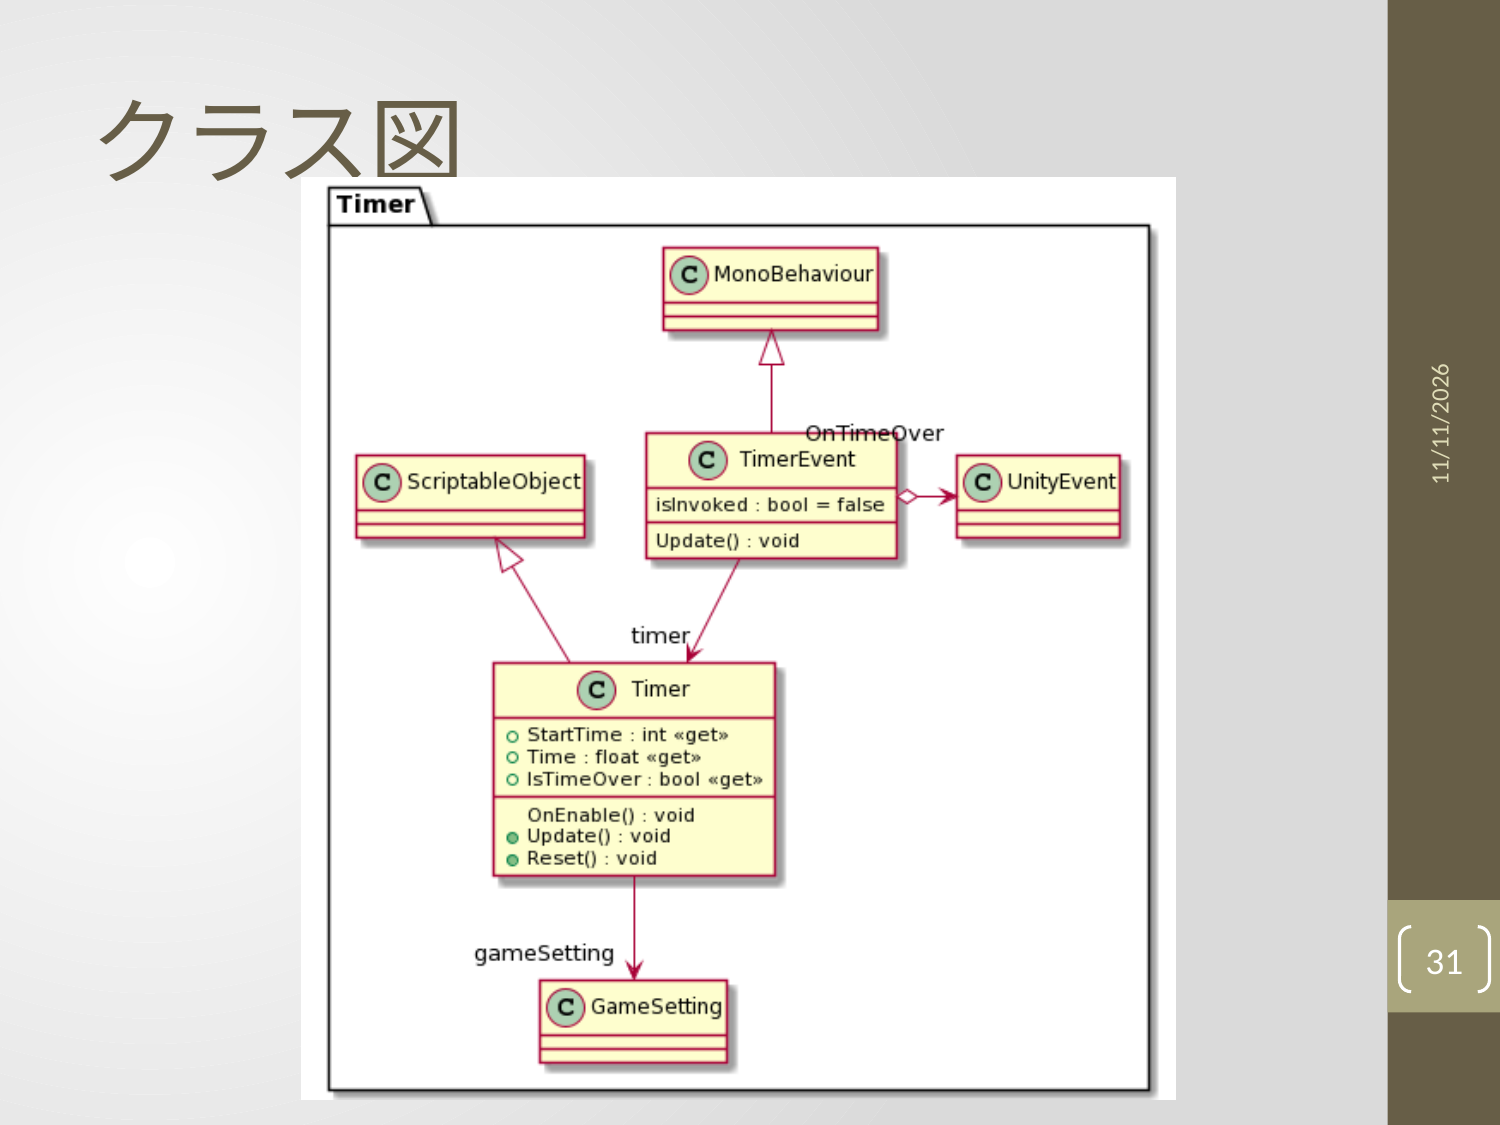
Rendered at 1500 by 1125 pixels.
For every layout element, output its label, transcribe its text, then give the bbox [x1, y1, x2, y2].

title クラス図 [75, 45, 1325, 233]
picture [300, 177, 1176, 1101]
slide_number 31 [1397, 925, 1492, 994]
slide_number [1408, 100, 1469, 501]
